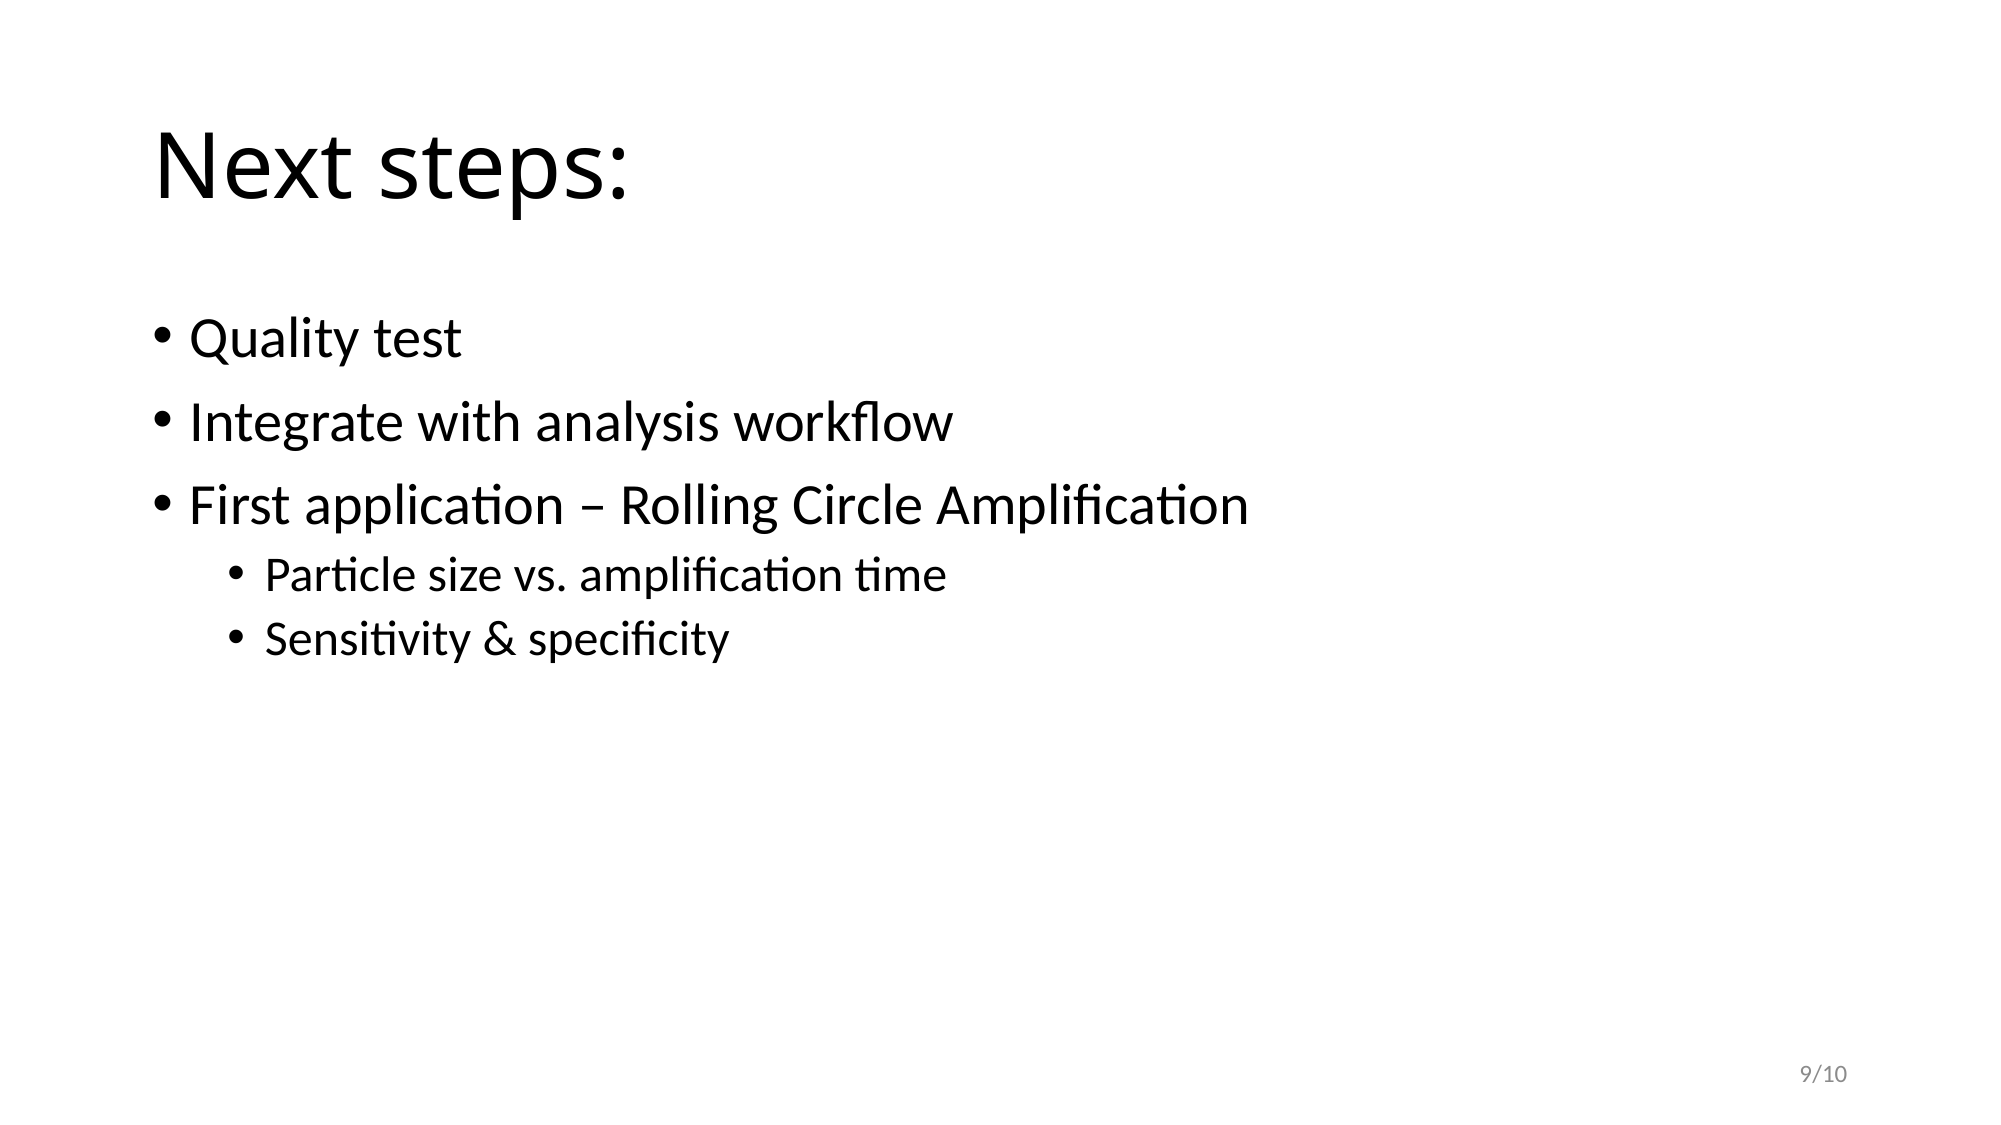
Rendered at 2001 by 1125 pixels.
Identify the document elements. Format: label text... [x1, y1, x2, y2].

slide_number 9/10 [1412, 1042, 1863, 1103]
title Next steps: [137, 59, 1863, 278]
list Quality test Integrate with analysis workflow First application – Rolling Circle Amplification Particle size vs. amplification time Sensitivity & specificity [137, 299, 1863, 1014]
